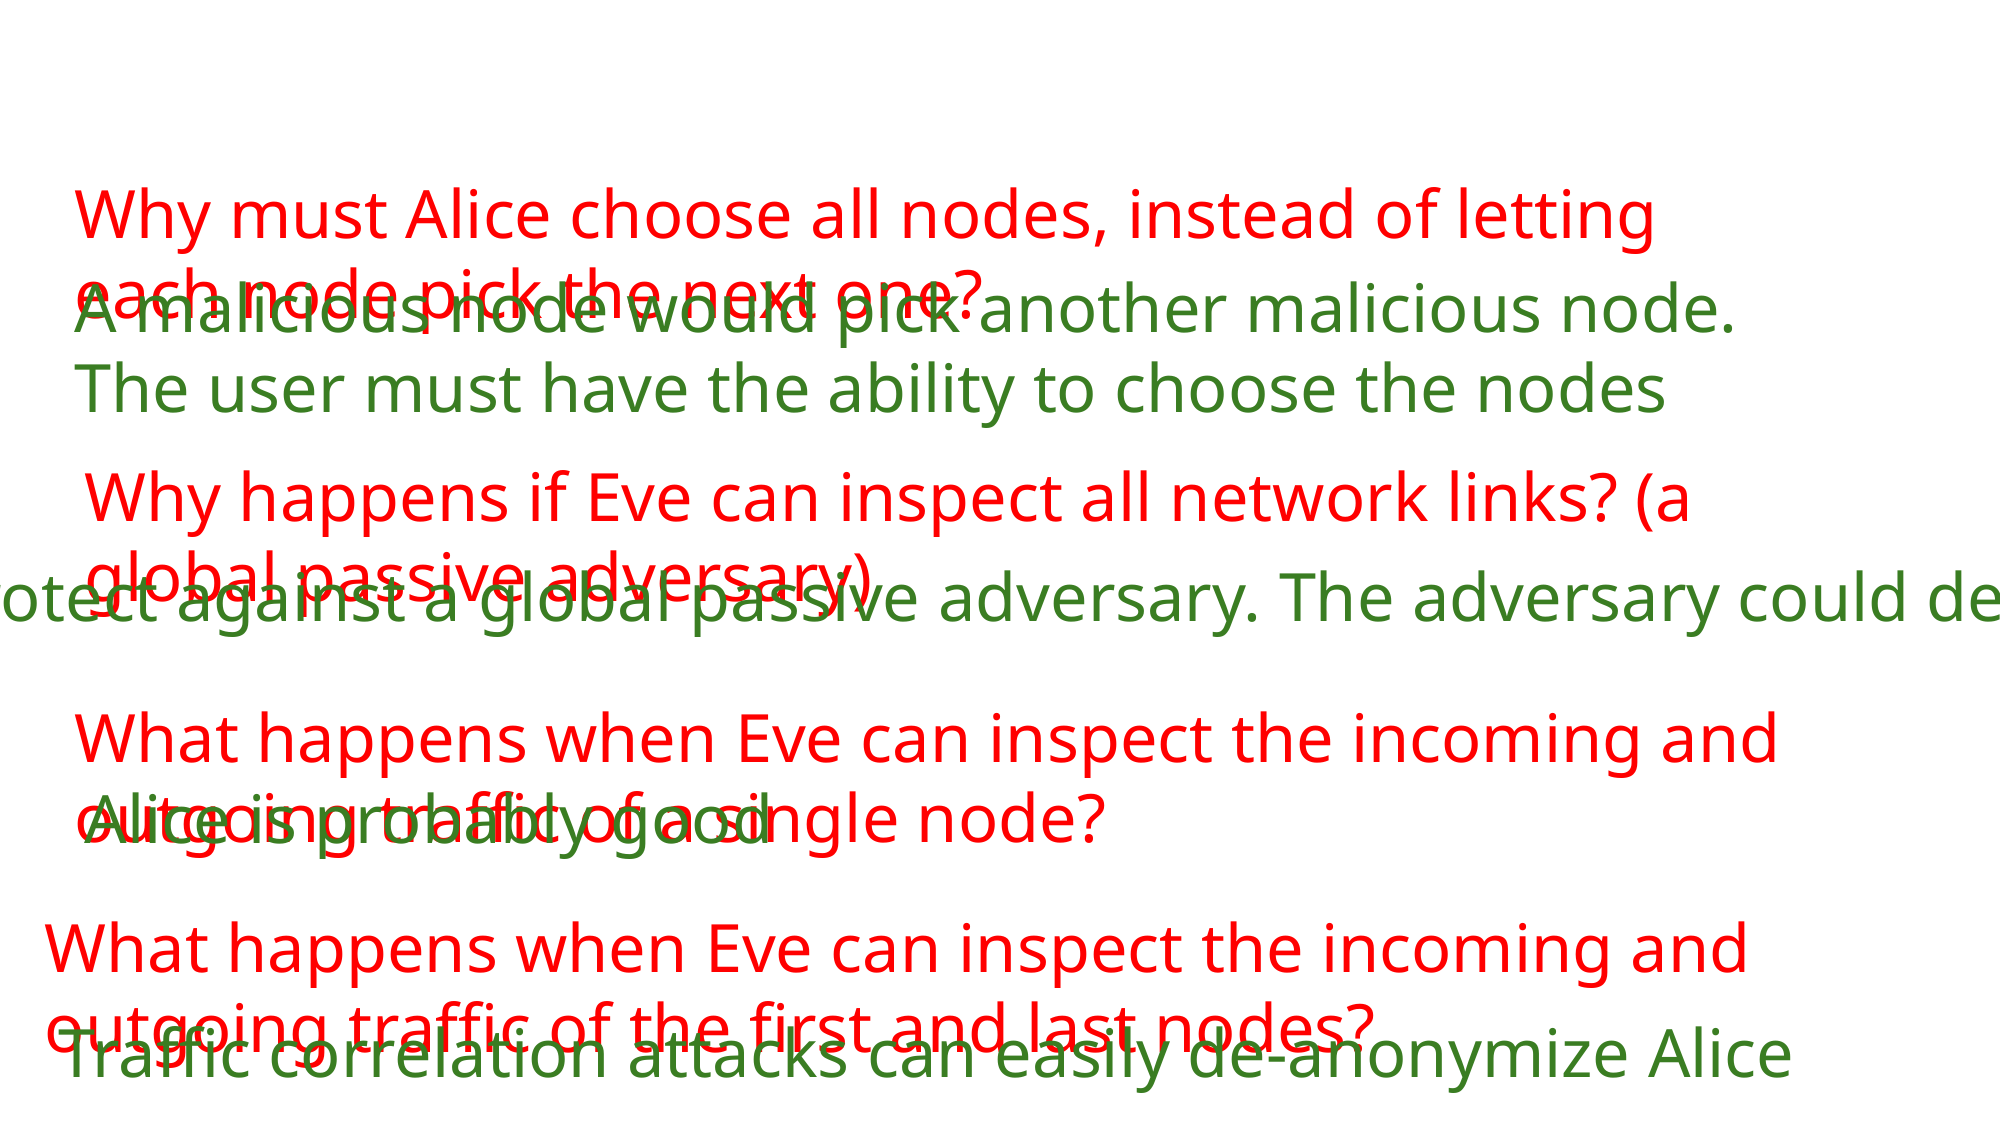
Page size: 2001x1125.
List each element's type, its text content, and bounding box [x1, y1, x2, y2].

text_box What happens when Eve can inspect the incoming and outgoing traffic of the first and last nodes? [30, 898, 1970, 1125]
text_box What happens when Eve can inspect the incoming and outgoing traffic of a single node? [60, 688, 1860, 898]
text_box Tor does not protect against a global passive adversary. The adversary could de-anonymize Alice. [0, 547, 2000, 722]
text_box A malicious node would pick another malicious node. The user must have the ability to choose the nodes [60, 258, 1860, 433]
text_box Alice is probably good [69, 769, 1070, 865]
text_box Traffic correlation attacks can easily de-anonymize Alice [44, 1003, 1875, 1098]
text_box Why must Alice choose all nodes, instead of letting each node pick the next one? [60, 164, 1719, 258]
text_box Why happens if Eve can inspect all network links? (a global passive adversary) [69, 447, 1763, 547]
